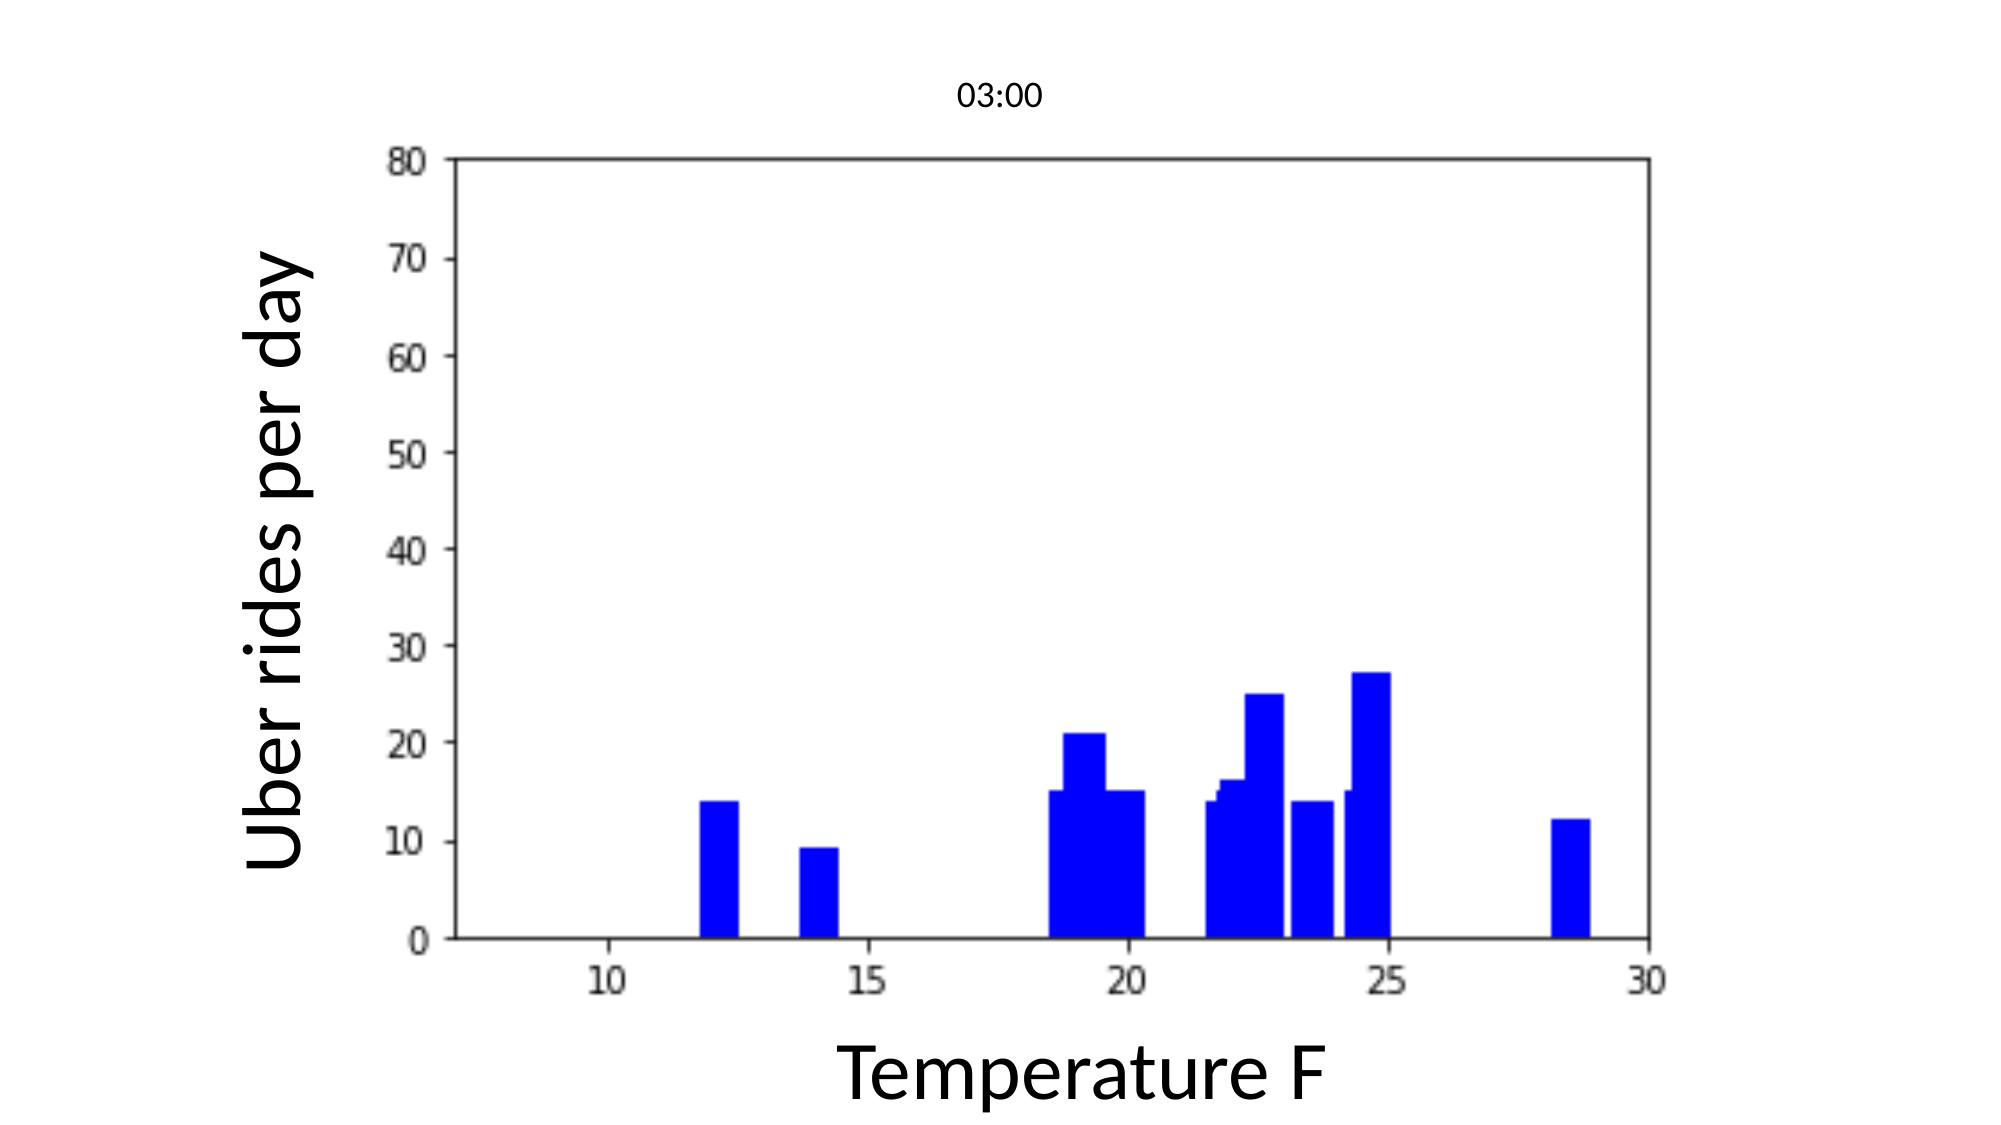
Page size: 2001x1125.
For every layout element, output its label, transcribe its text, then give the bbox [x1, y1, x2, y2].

text_box Temperature F [822, 1024, 1343, 1124]
picture [359, 123, 1695, 1024]
text_box Uber rides per day [209, 235, 325, 890]
text_box 03:00 [942, 62, 1058, 123]
